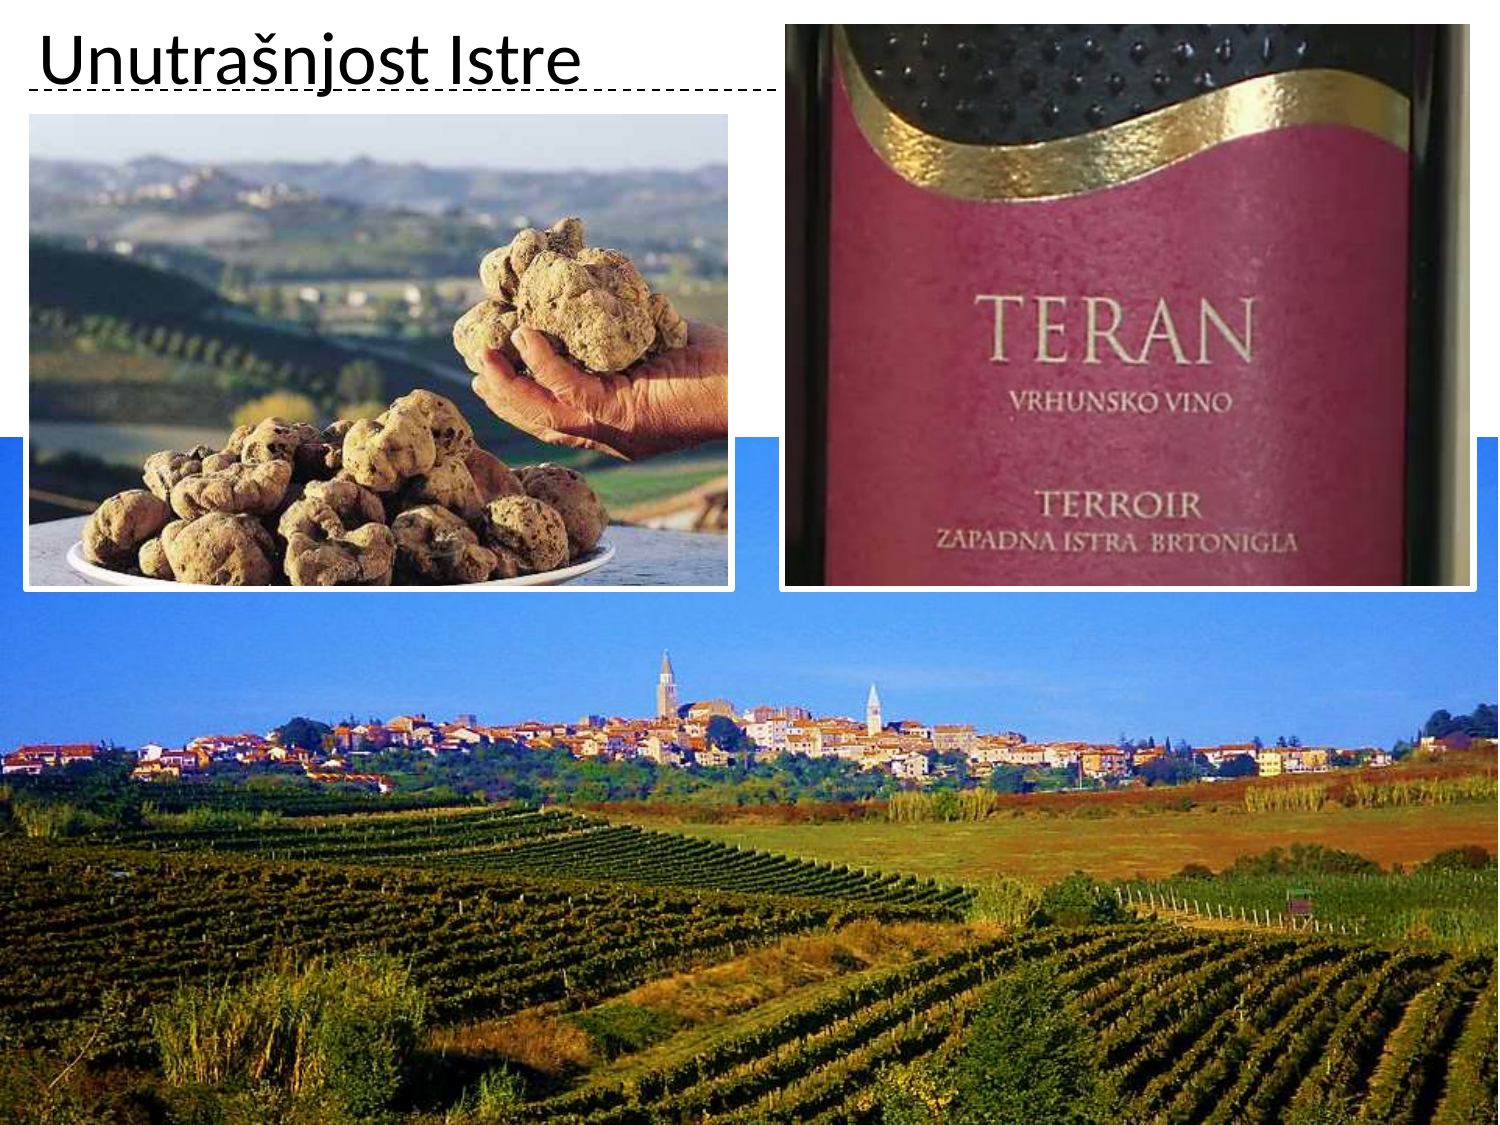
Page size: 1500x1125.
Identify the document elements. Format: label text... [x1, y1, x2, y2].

title Unutrašnjost Istre [23, 7, 1477, 102]
picture [0, 23, 1498, 1125]
